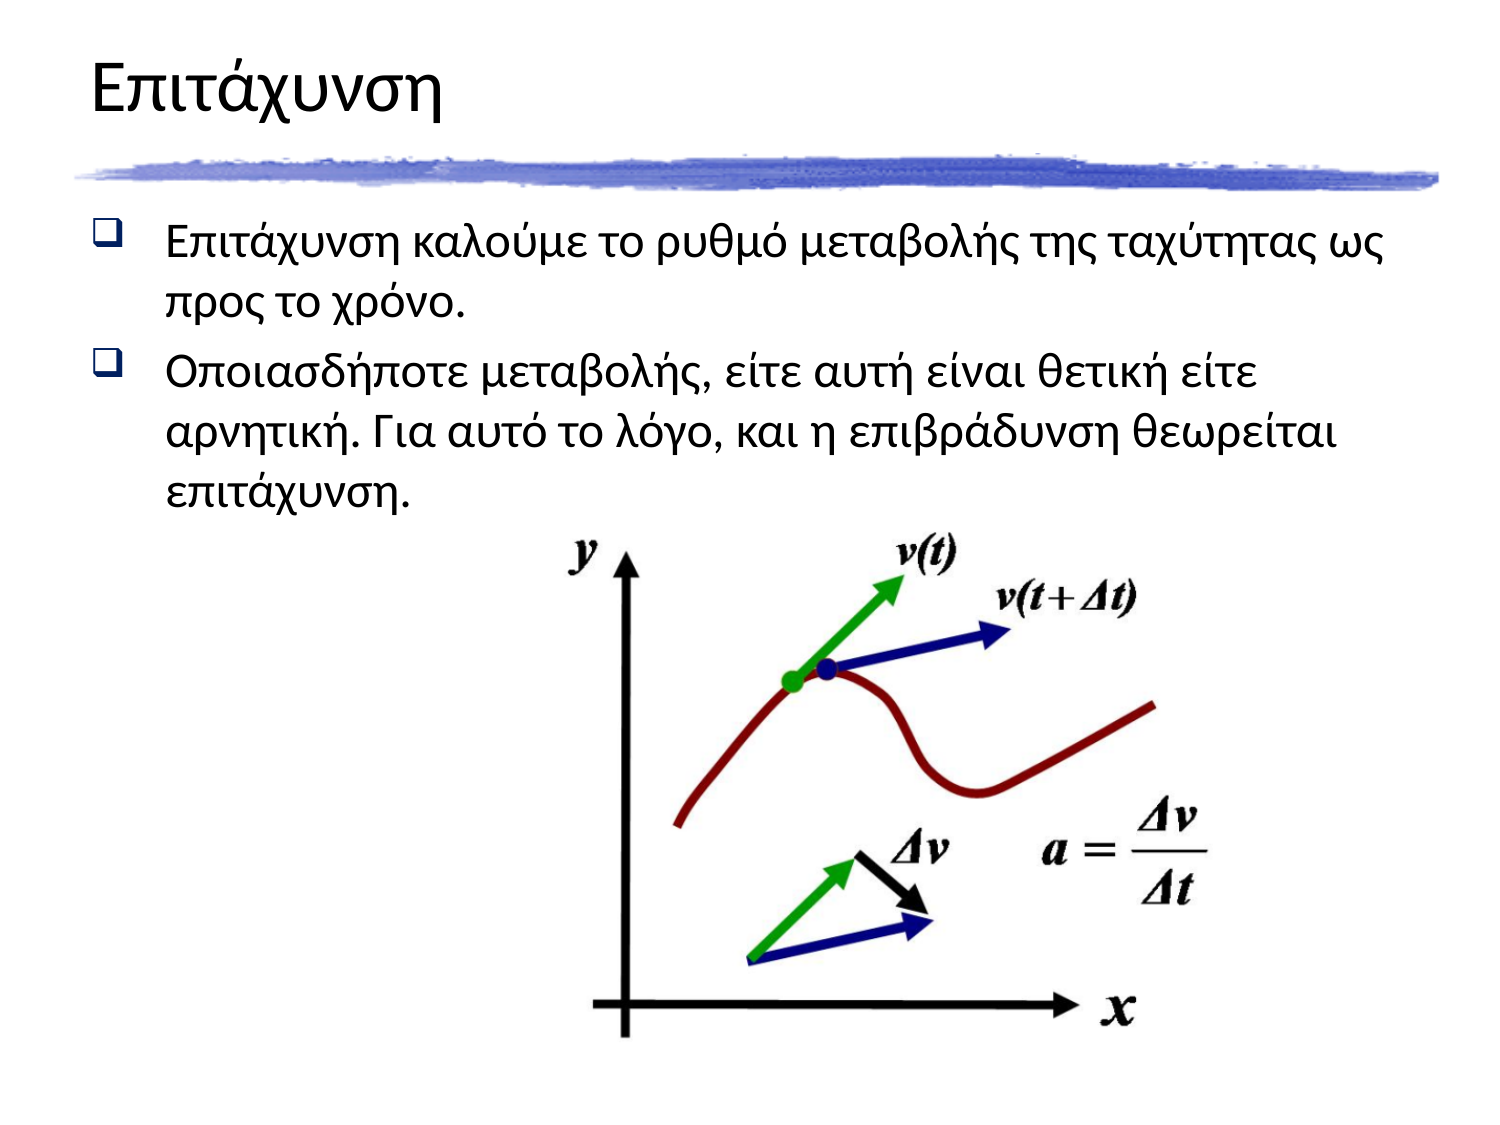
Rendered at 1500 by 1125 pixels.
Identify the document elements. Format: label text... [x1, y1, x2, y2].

picture [62, 153, 1450, 200]
title Επιτάχυνση [75, 12, 1425, 150]
list Επιτάχυνση καλούμε το ρυθμό μεταβολής της ταχύτητας ως προς το χρόνο. Οποιασδήποτε μεταβολής, είτε αυτή είναι θετική είτε αρνητική. Για αυτό το λόγο, και η επιβράδυνση θεωρείται επιτάχυνση. [75, 200, 1463, 500]
picture [549, 524, 1221, 1044]
